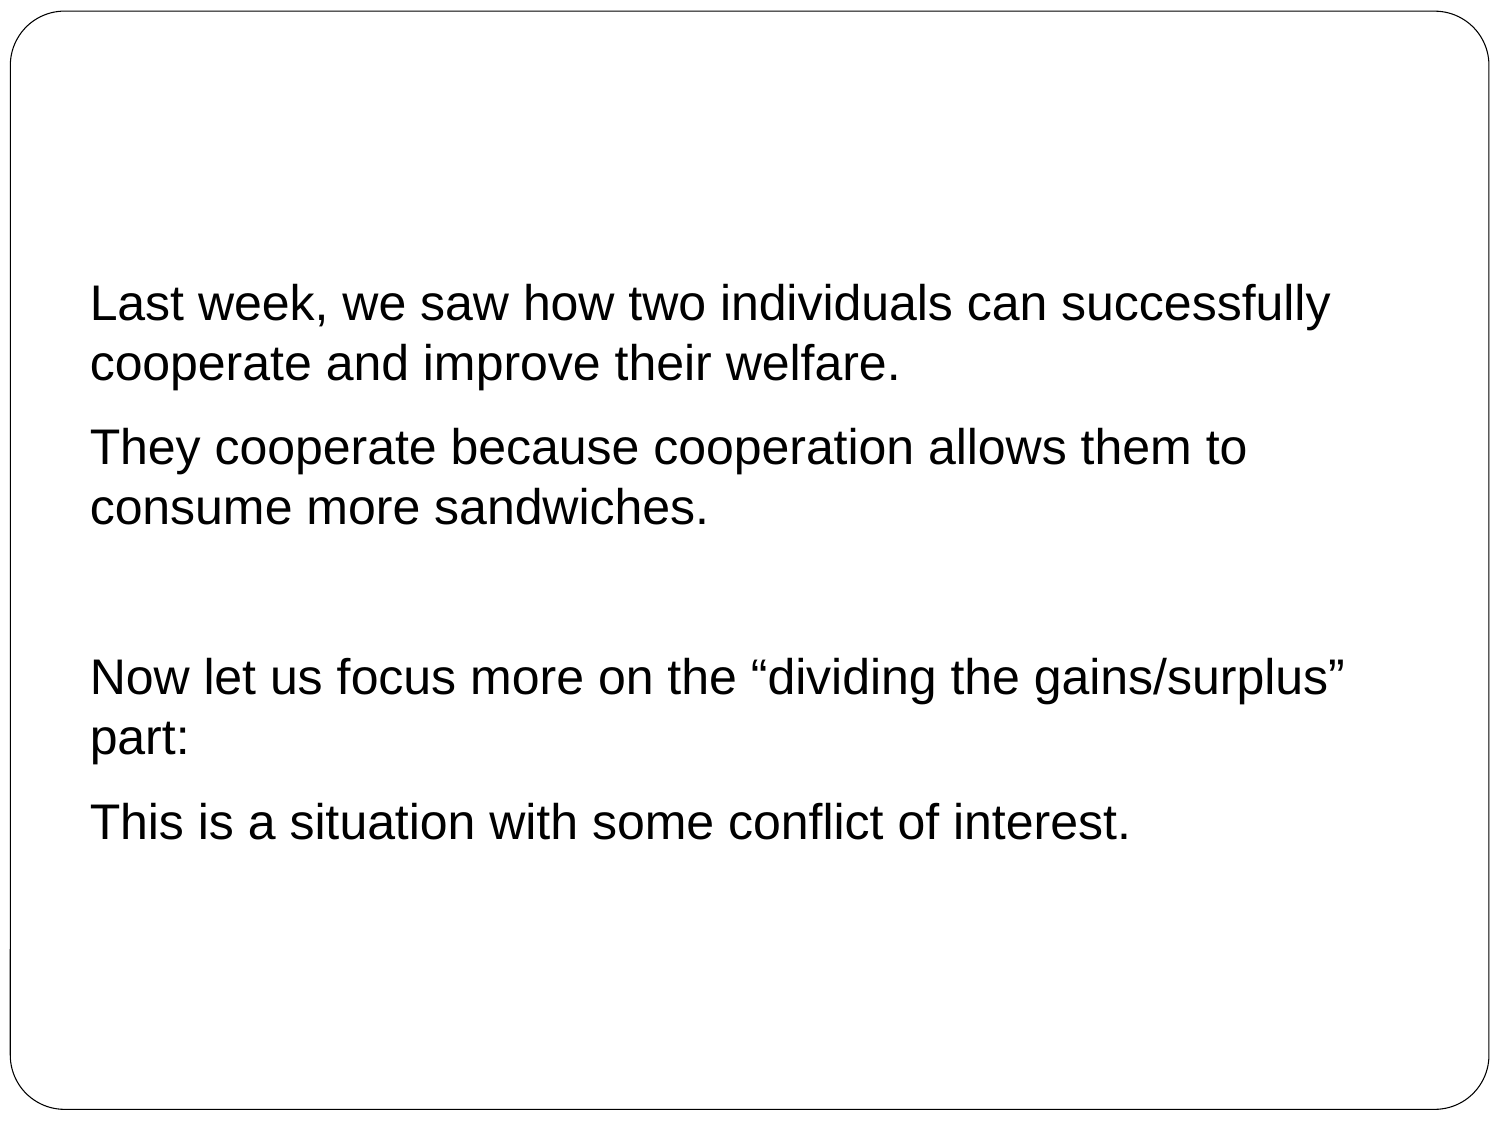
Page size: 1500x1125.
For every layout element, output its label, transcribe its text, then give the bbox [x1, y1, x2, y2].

list Last week, we saw how two individuals can successfully cooperate and improve their welfare. They cooperate because cooperation allows them to consume more sandwiches. Now let us focus more on the “dividing the gains/surplus” part: This is a situation with some conflict of interest. [75, 262, 1425, 1005]
